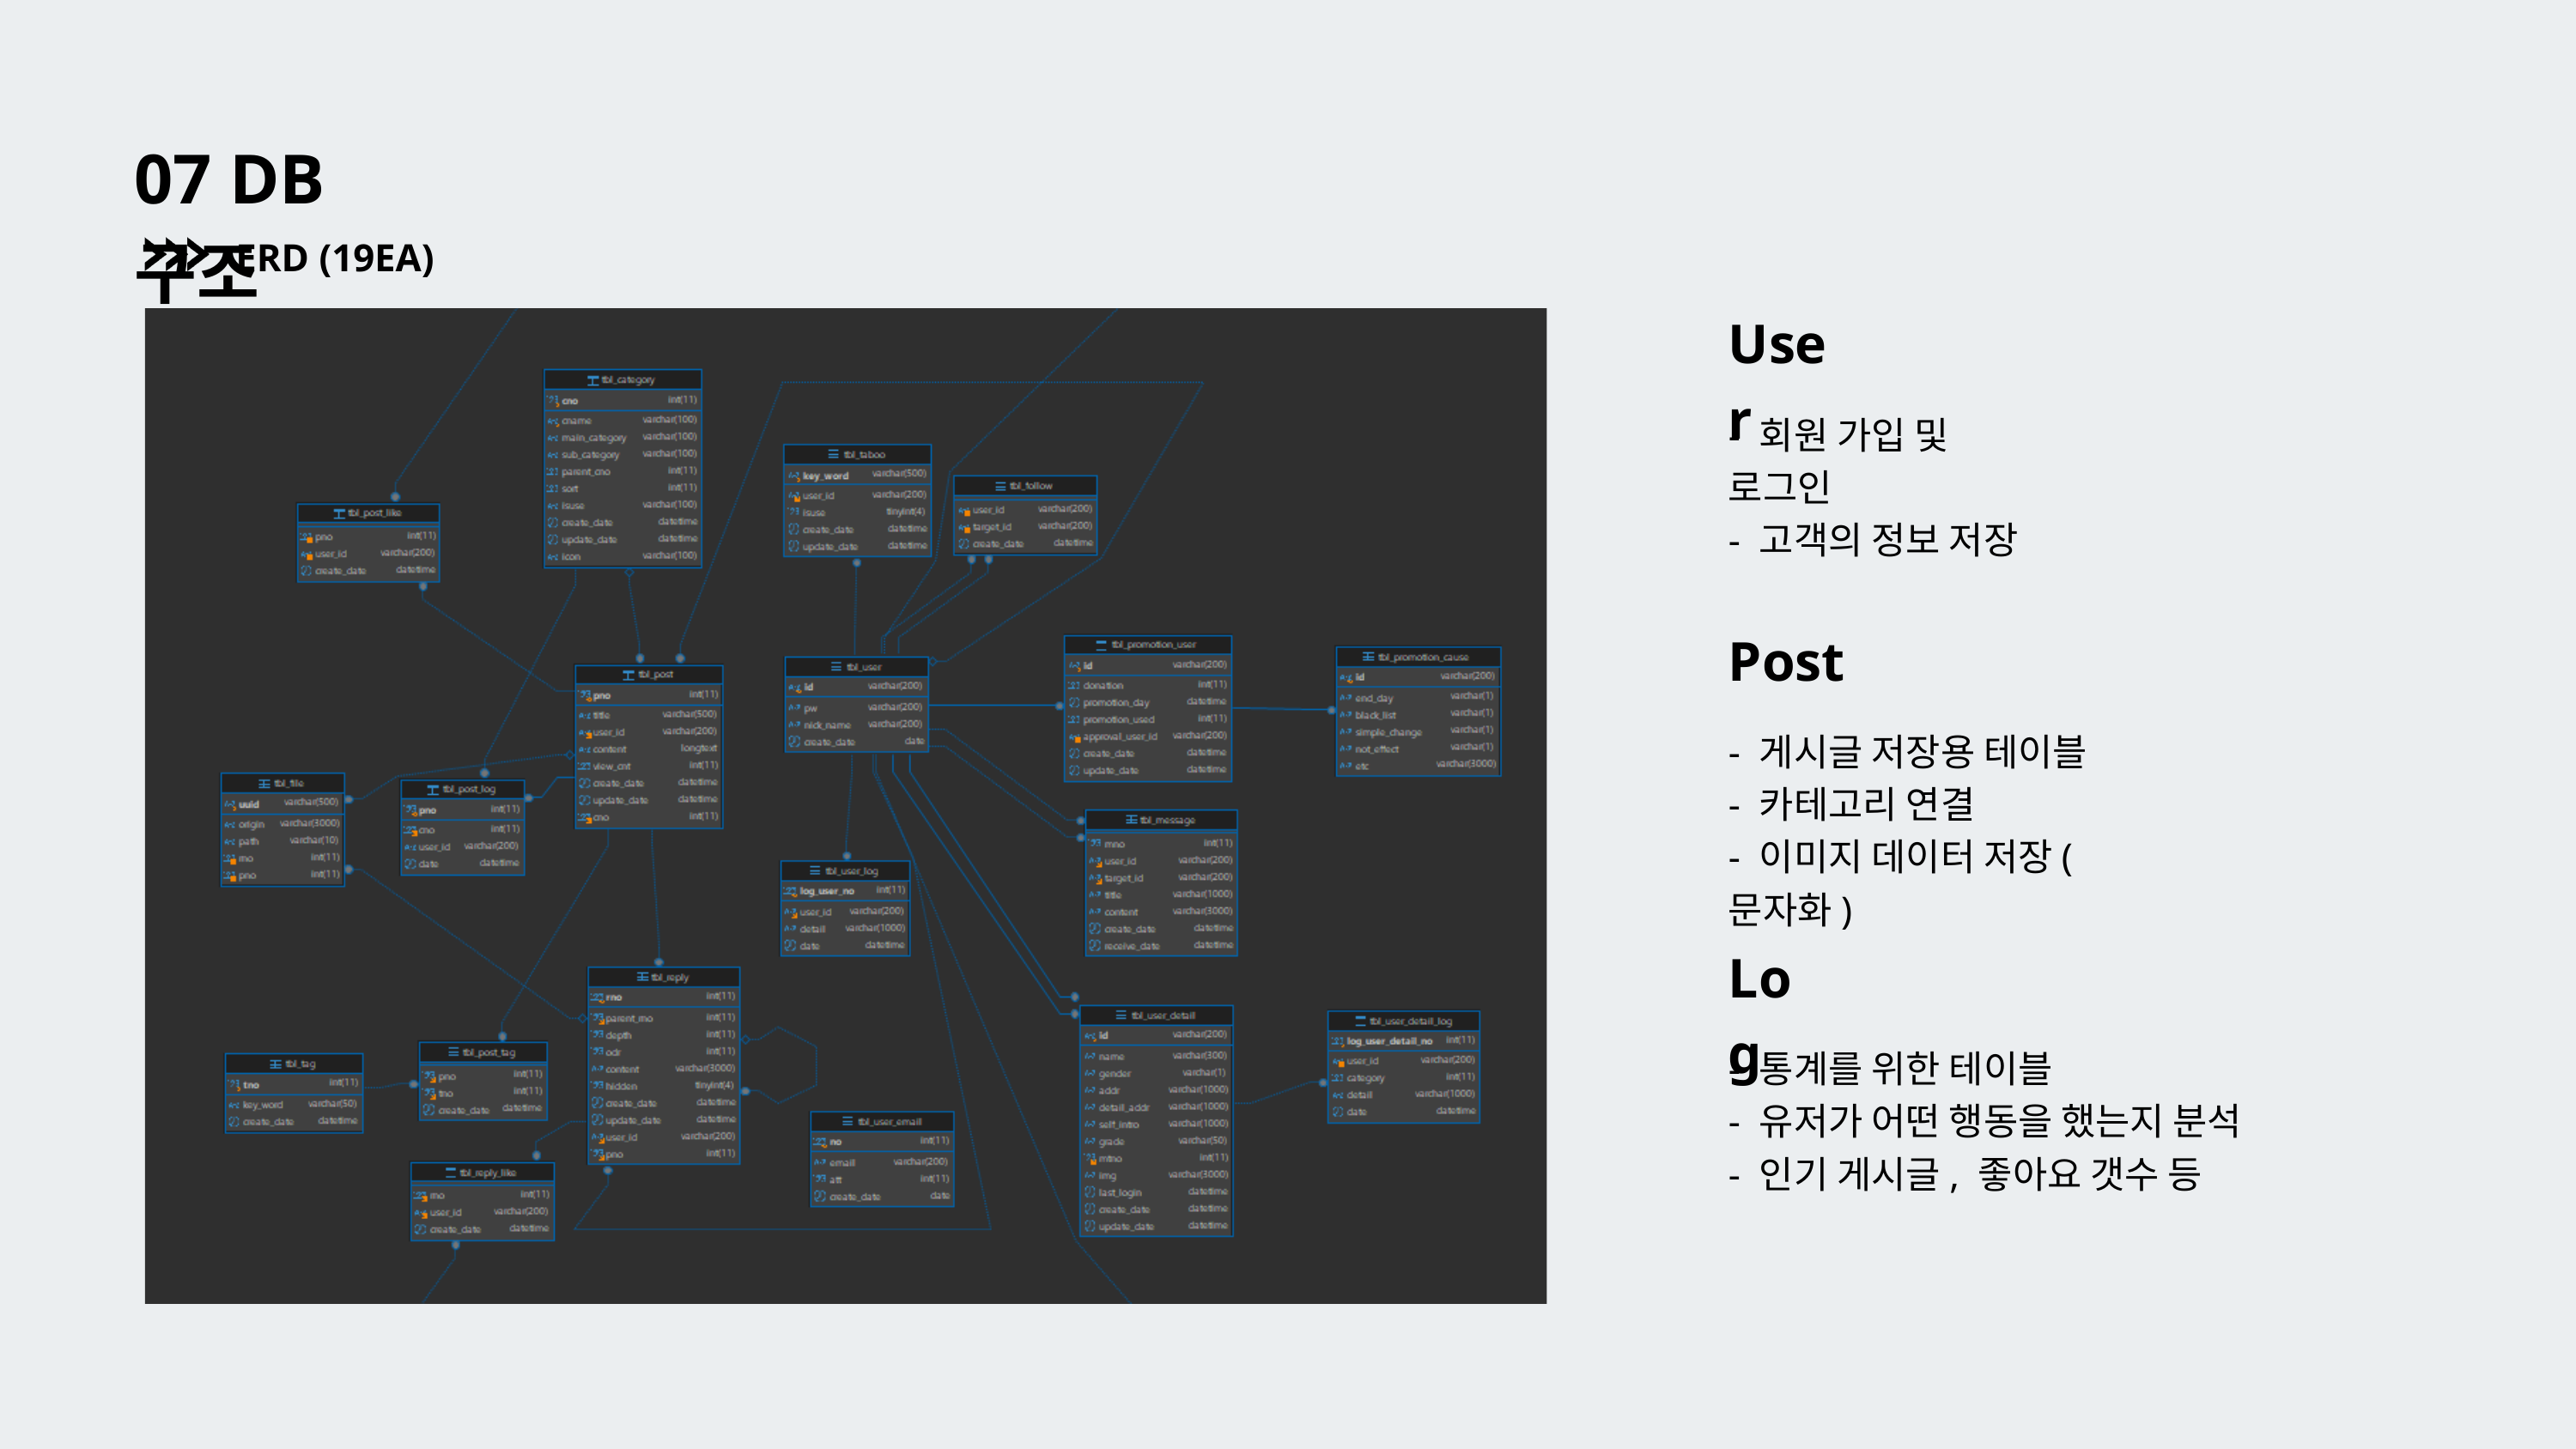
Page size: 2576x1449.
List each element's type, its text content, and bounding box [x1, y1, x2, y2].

text_box - 회원 가입 및 로그인 - 고객의 정보 저장 [1728, 403, 2060, 562]
text_box - 게시글 저장용 테이블 - 카테고리 연결 - 이미지 데이터 저장(문자화) [1728, 720, 2178, 931]
text_box User [1728, 299, 1850, 450]
text_box [144, 308, 1547, 1304]
text_box 07 DB 구조 [134, 122, 472, 312]
text_box ERD (19EA) [235, 226, 442, 280]
text_box Post [1728, 615, 1847, 692]
text_box - 통계를 위한 테이블 - 유저가 어떤 행동을 했는지 분석 - 인기 게시글, 좋아요 갯수 등 [1728, 1038, 2244, 1196]
text_box Log [1728, 933, 1826, 1084]
